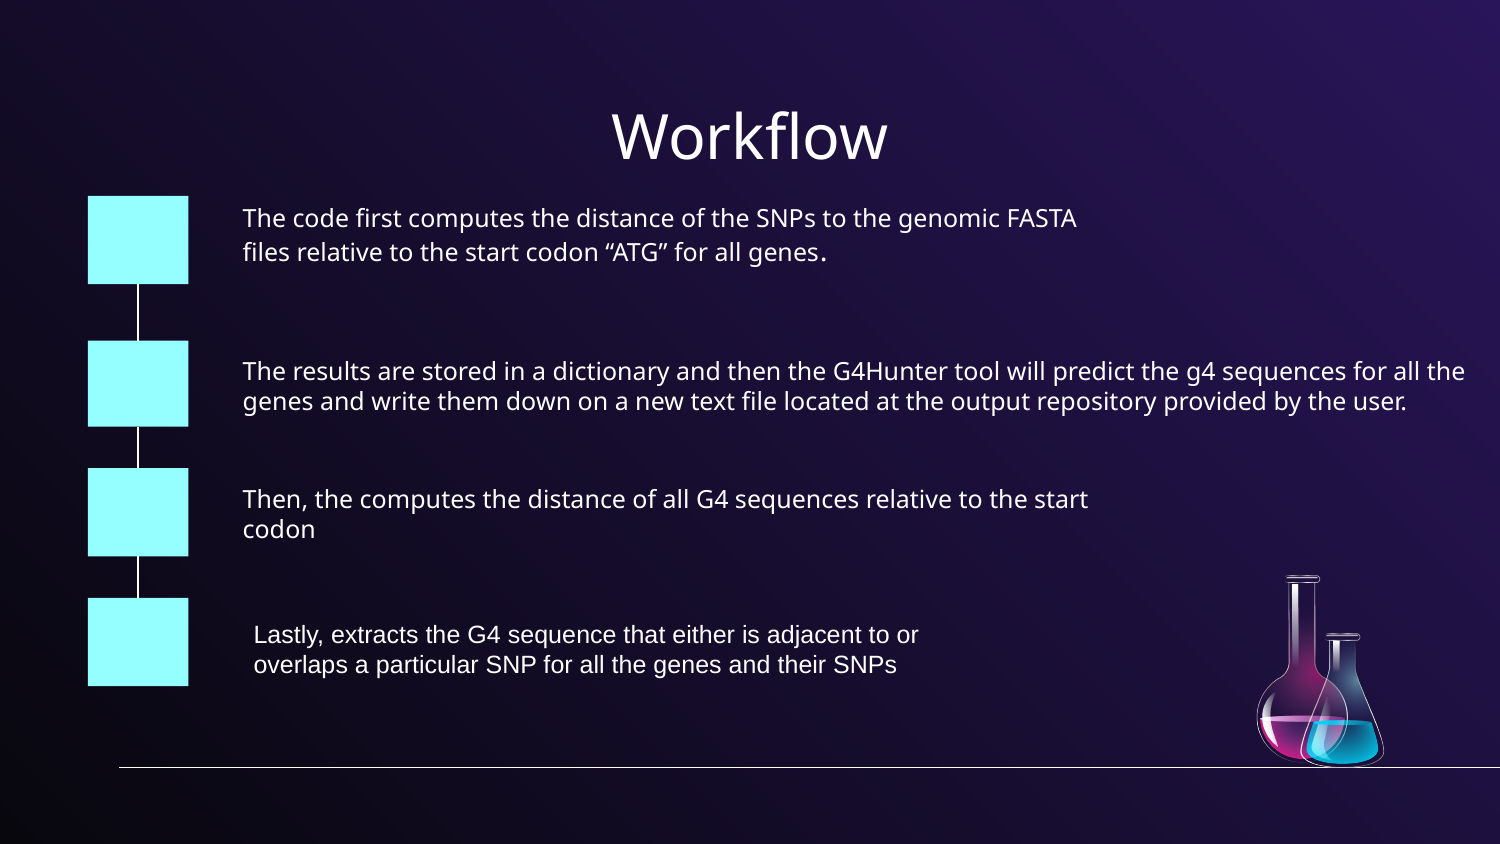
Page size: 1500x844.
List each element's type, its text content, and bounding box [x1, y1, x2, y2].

subtitle The results are stored in a dictionary and then the G4Hunter tool will predict the g4 sequences for all the genes and write them down on a new text file located at the output repository provided by the user. [227, 340, 1500, 461]
text_box [143, 468, 189, 557]
text_box Lastly, extracts the G4 sequence that either is adjacent to or overlaps a particular SNP for all the genes and their SNPs [238, 611, 983, 686]
subtitle The code first computes the distance of the SNPs to the genomic FASTA files relative to the start codon “ATG” for all genes. [227, 209, 1104, 295]
text_box [87, 195, 189, 285]
text_box [87, 340, 189, 427]
text_box [87, 468, 133, 557]
picture [1248, 563, 1392, 780]
text_box [87, 597, 189, 687]
subtitle Then, the computes the distance of all G4 sequences relative to the start codon [227, 470, 1147, 557]
title Workflow [118, 88, 1382, 182]
